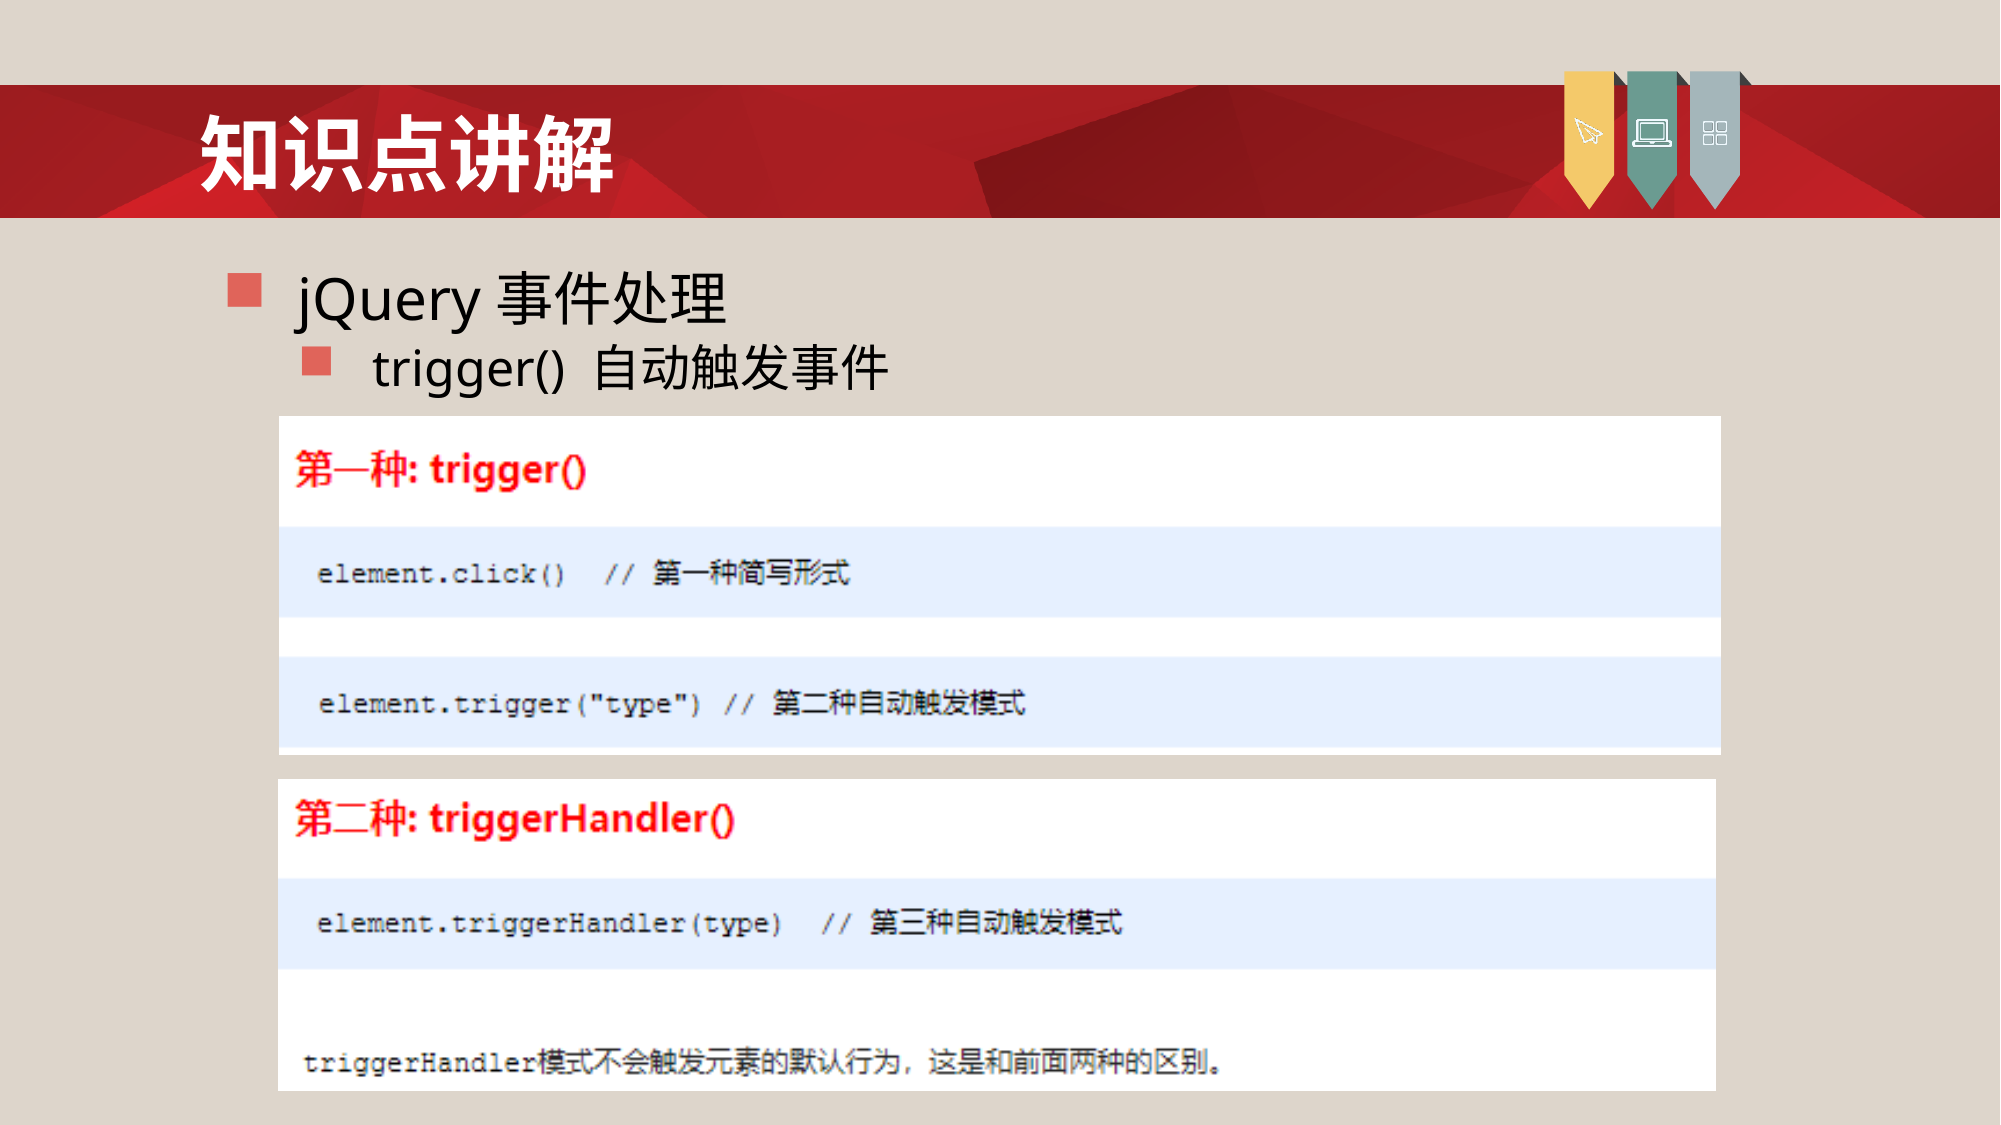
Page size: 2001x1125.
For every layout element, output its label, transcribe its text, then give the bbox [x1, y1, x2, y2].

picture [278, 779, 1716, 1091]
picture [279, 416, 1721, 755]
text_box jQuery事件处理 trigger() 自动触发事件 [208, 262, 1716, 1107]
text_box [0, 71, 2000, 218]
